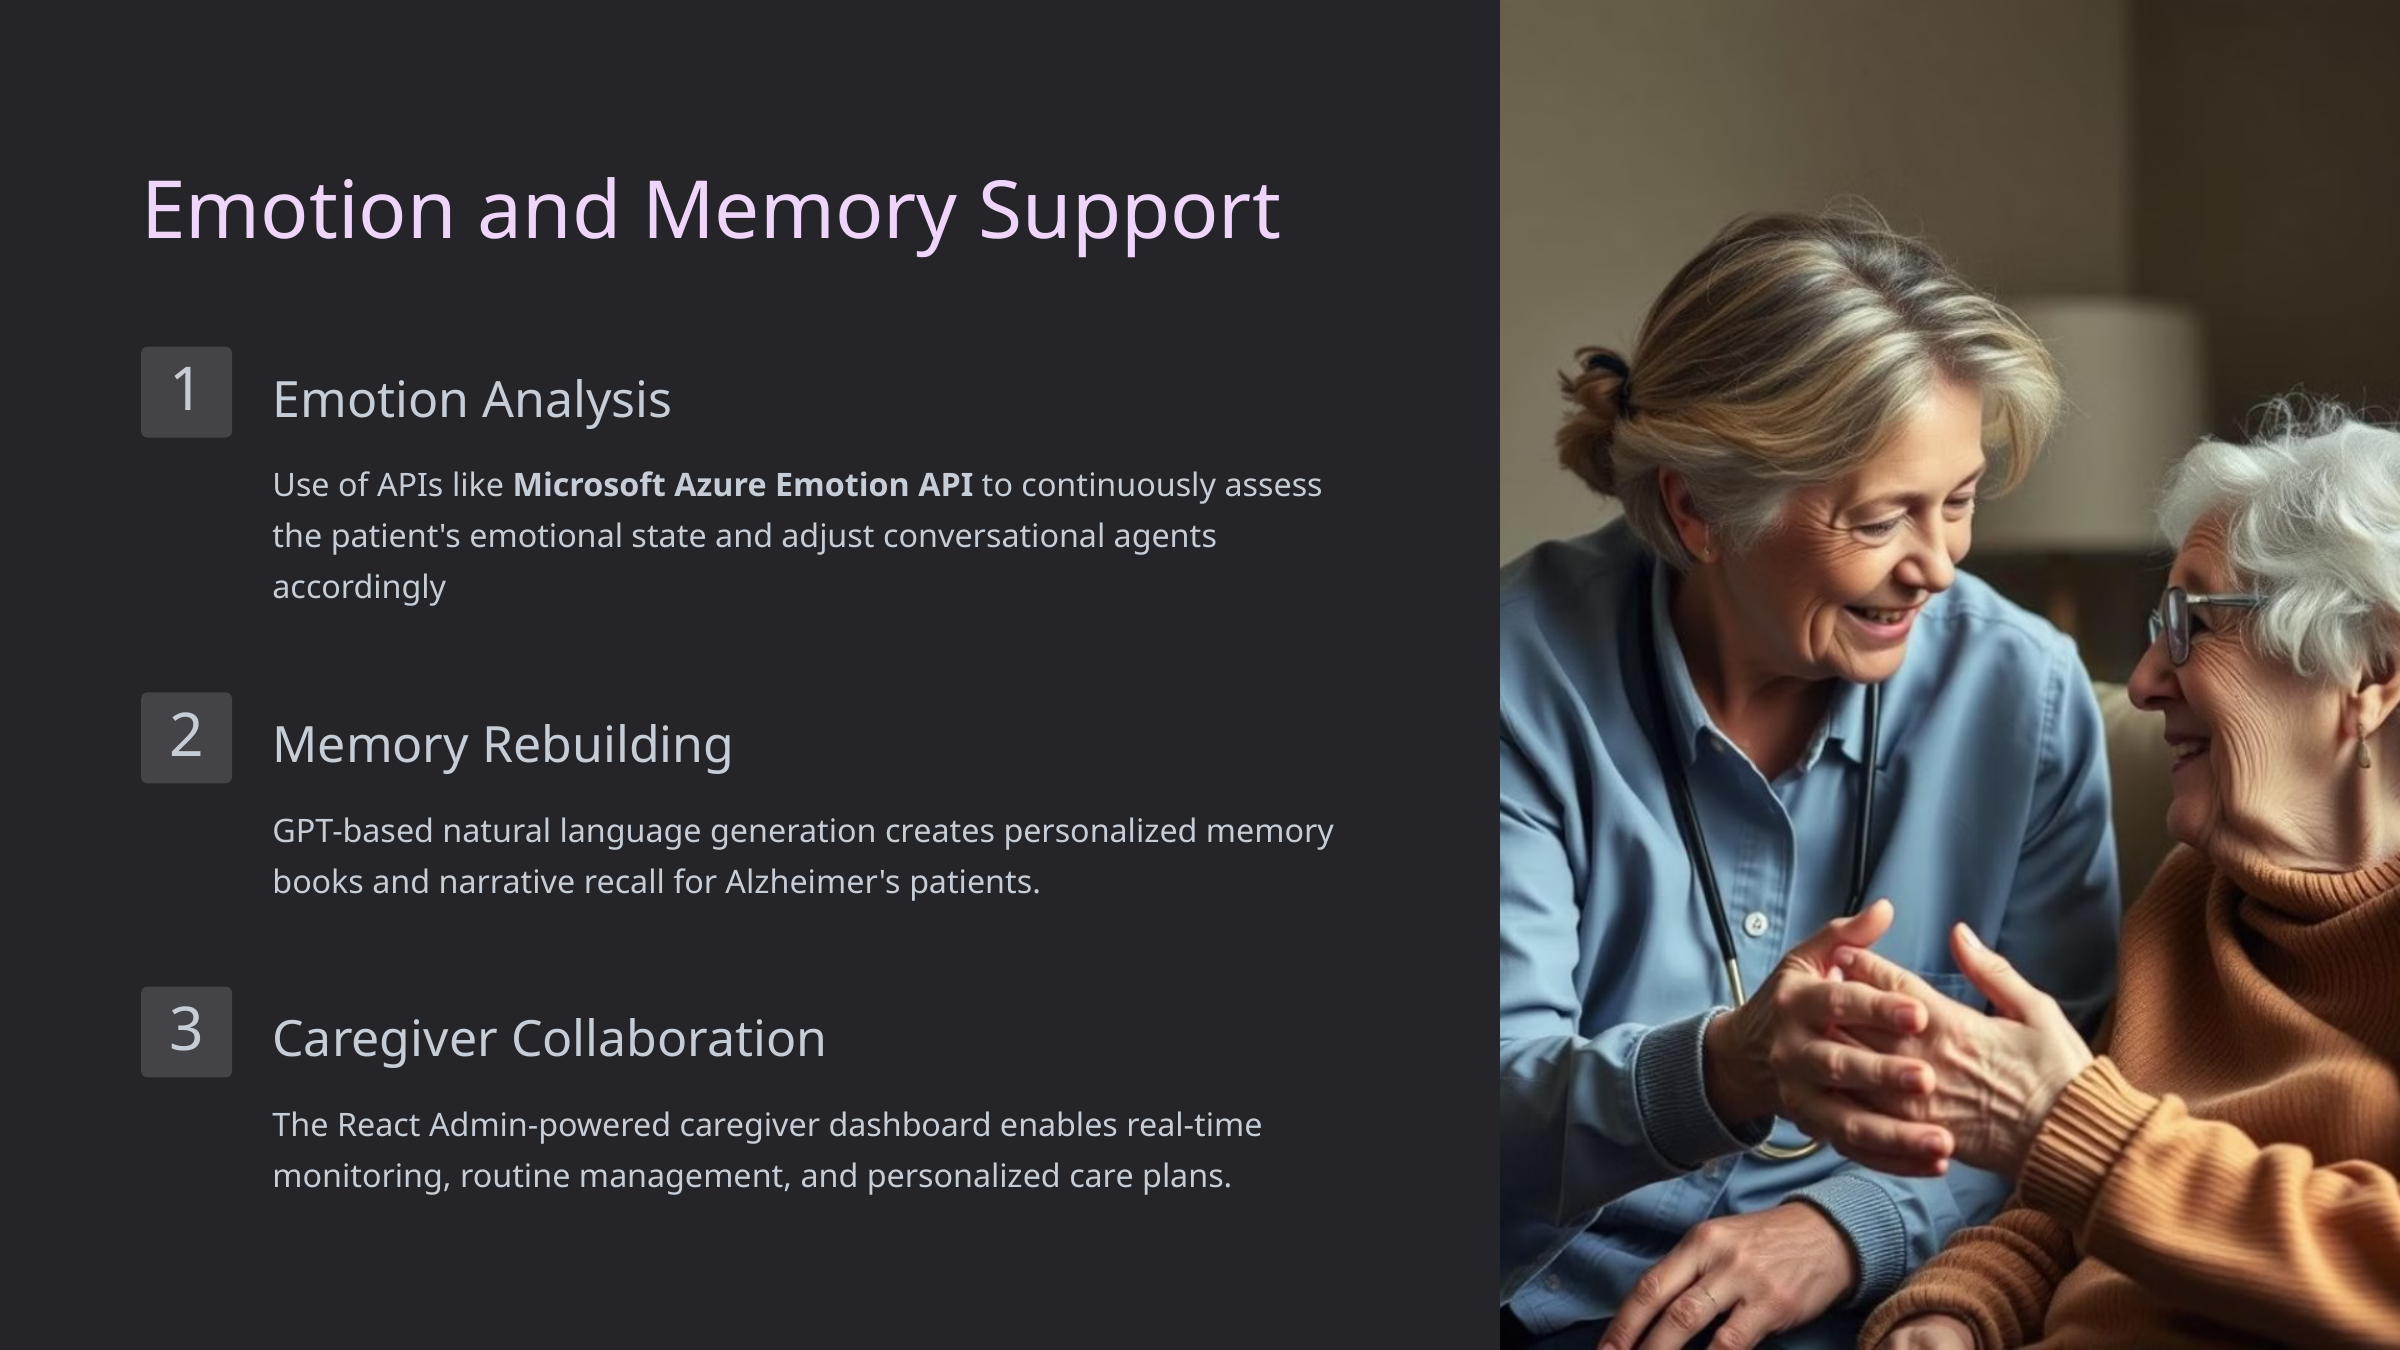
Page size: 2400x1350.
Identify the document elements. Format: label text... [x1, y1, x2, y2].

text_box The React Admin-powered caregiver dashboard enables real-time monitoring, routine management, and personalized care plans. [272, 1091, 1359, 1195]
text_box 2 [170, 707, 204, 769]
text_box Emotion Analysis [272, 346, 1359, 428]
text_box Memory Rebuilding [272, 692, 1359, 774]
picture [1499, 0, 2400, 1350]
text_box [141, 692, 233, 784]
text_box 3 [169, 1001, 205, 1063]
text_box Caregiver Collaboration [272, 986, 1359, 1068]
text_box [141, 346, 233, 438]
text_box 1 [174, 361, 199, 423]
text_box Emotion and Memory Support [141, 155, 1278, 256]
text_box Use of APIs like Microsoft Azure Emotion API to continuously assess the patient's emotional state and adjust conversational agents accordingly [272, 451, 1359, 607]
text_box [141, 986, 233, 1078]
text_box GPT-based natural language generation creates personalized memory books and narrative recall for Alzheimer's patients. [272, 797, 1359, 901]
